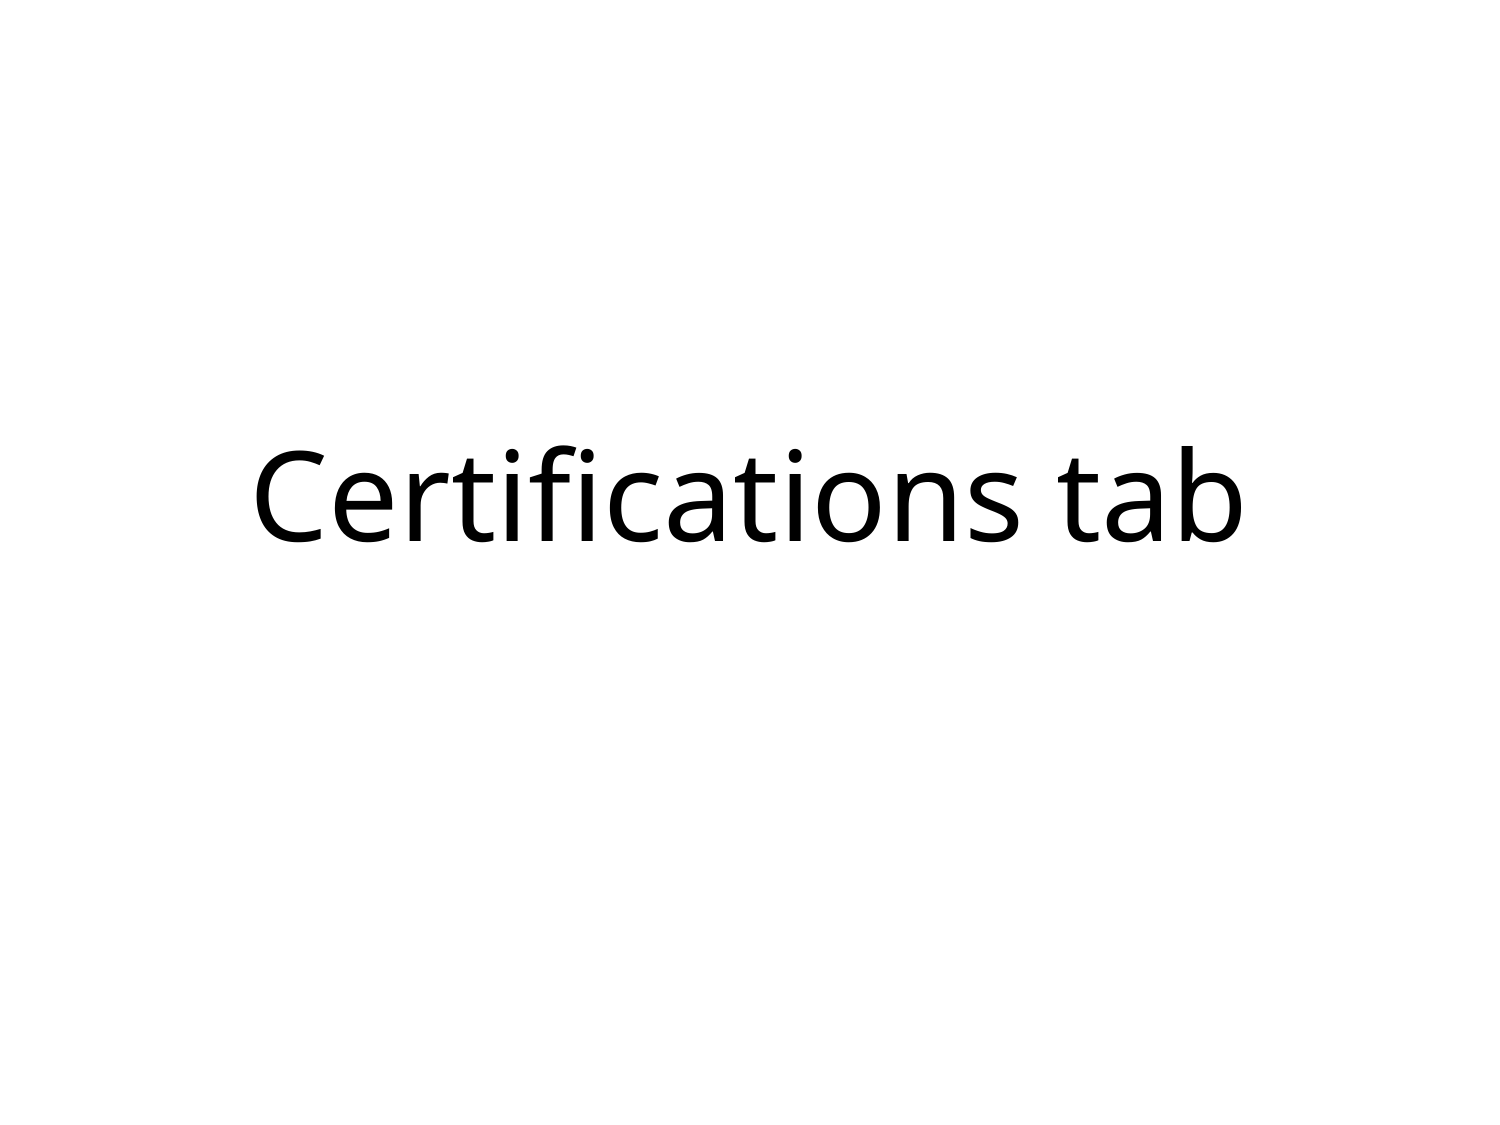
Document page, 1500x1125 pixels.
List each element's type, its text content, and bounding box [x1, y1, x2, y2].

title Certifications tab [112, 184, 1388, 576]
